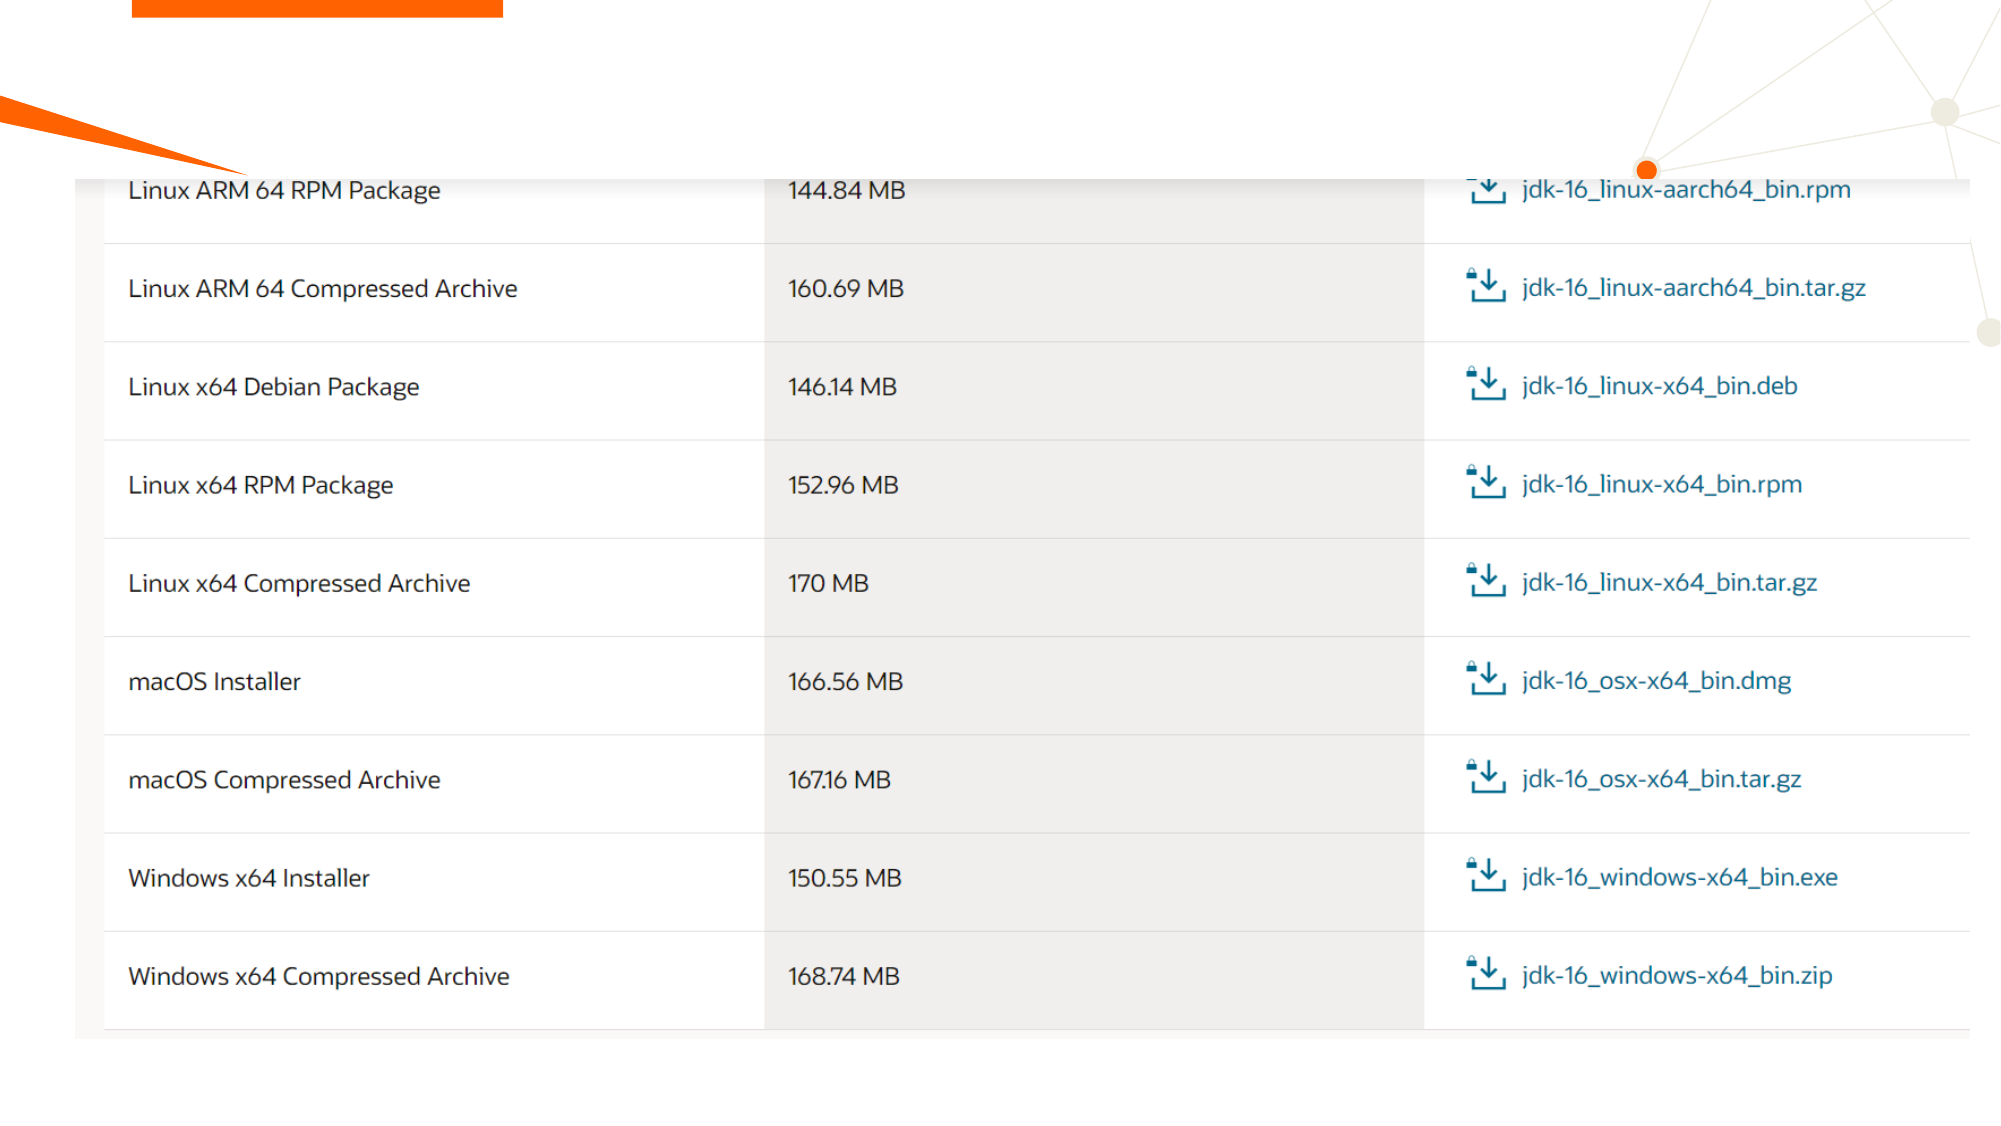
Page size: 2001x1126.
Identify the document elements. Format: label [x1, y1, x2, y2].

list [74, 179, 1970, 1039]
